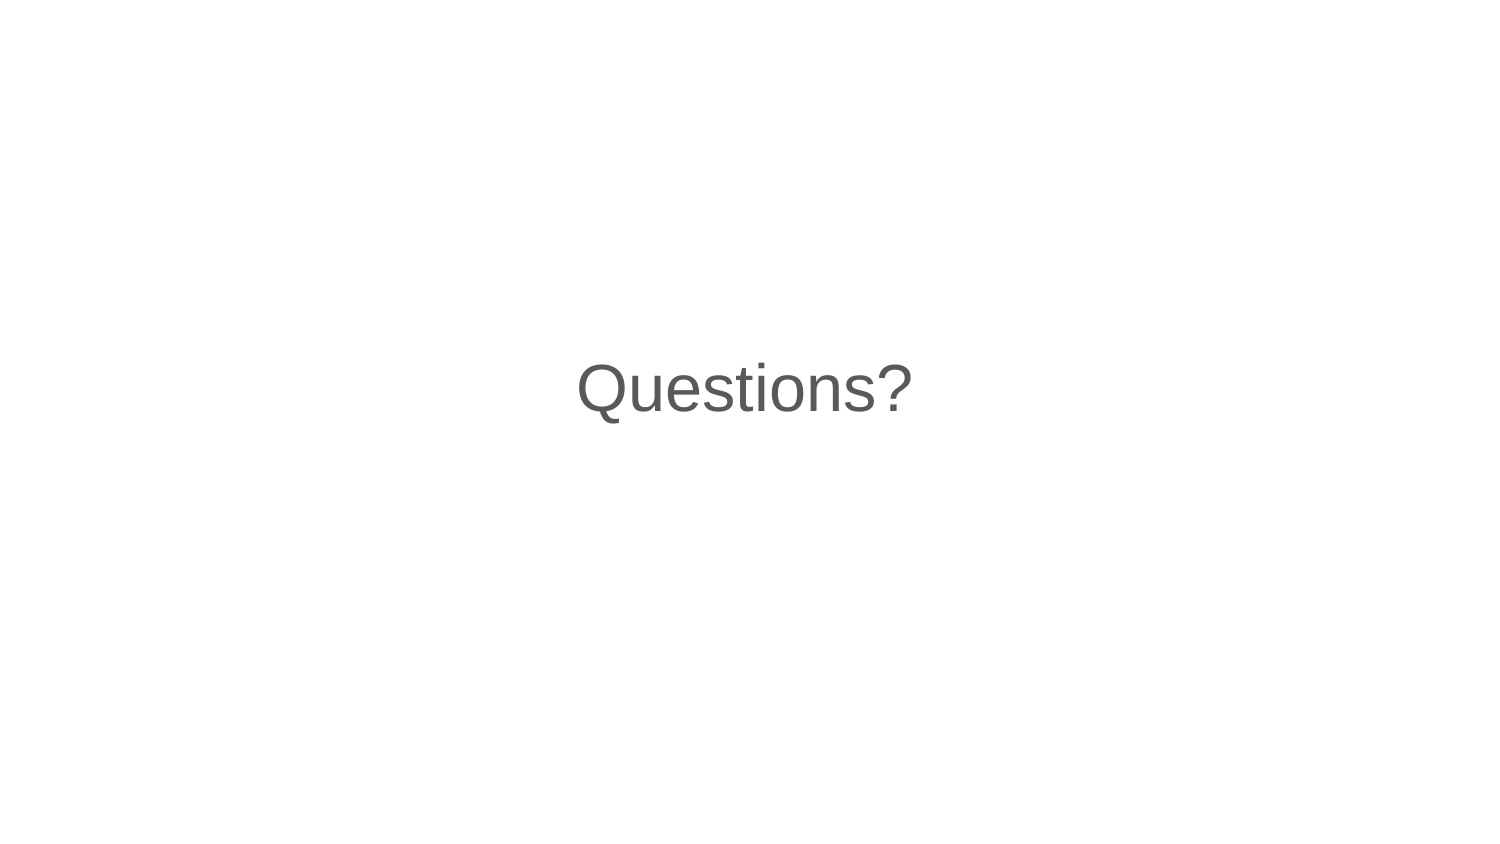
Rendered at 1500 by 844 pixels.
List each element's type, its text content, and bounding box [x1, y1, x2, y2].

subtitle Questions? [220, 337, 1271, 554]
